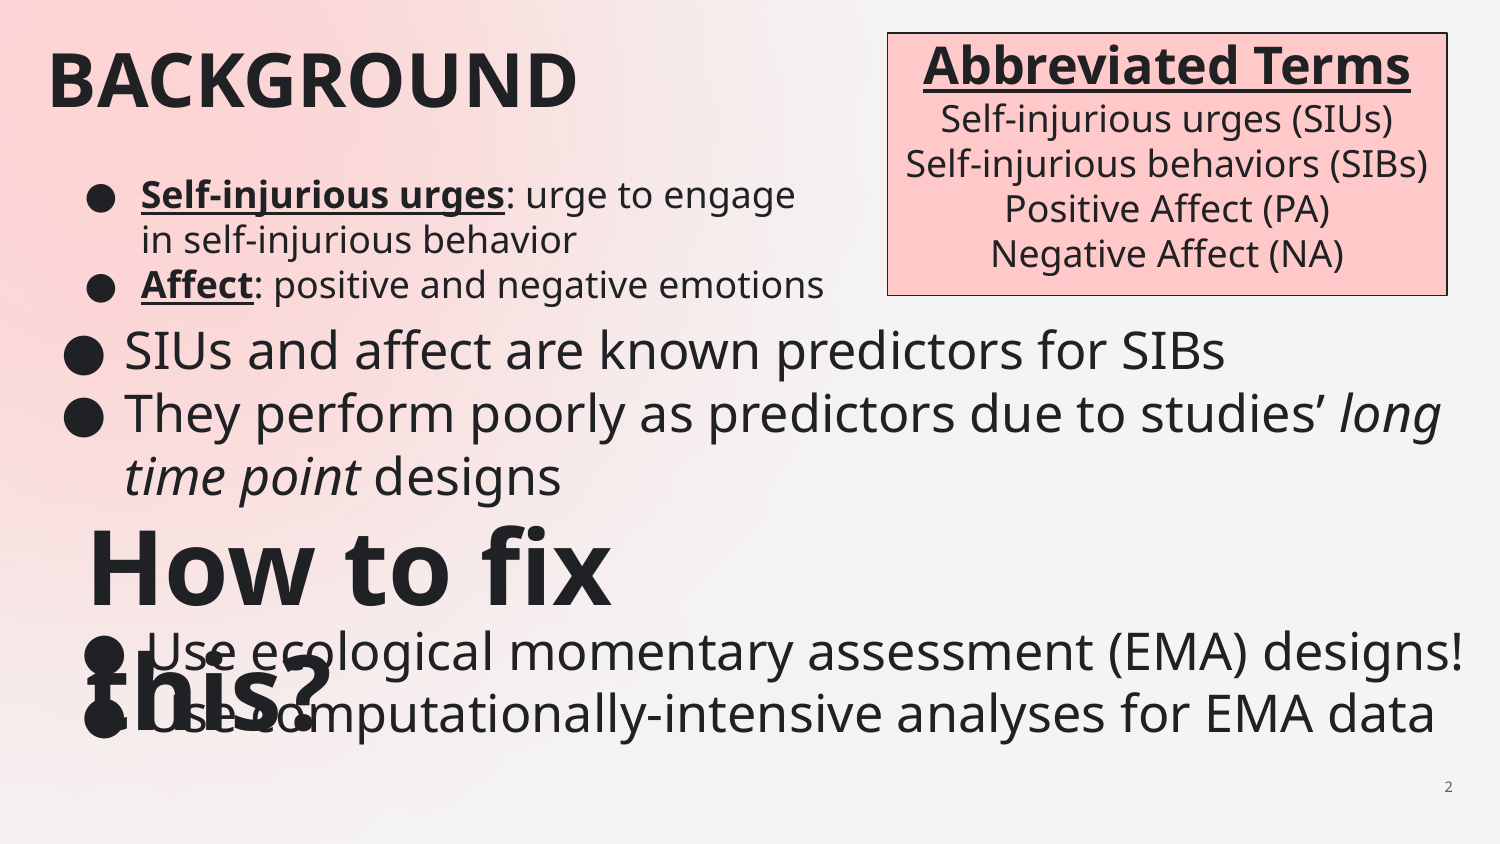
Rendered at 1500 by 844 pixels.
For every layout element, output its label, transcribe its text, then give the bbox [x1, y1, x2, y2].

list Abbreviated Terms Self-injurious urges (SIUs) Self-injurious behaviors (SIBs) Positive Affect (PA) Negative Affect (NA) [887, 32, 1447, 296]
text_box How to fix this? [70, 486, 861, 651]
text_box Self-injurious urges: urge to engage in self-injurious behavior Affect: positive and negative emotions [50, 156, 841, 296]
list Use ecological momentary assessment (EMA) designs! Use computationally-intensive analyses for EMA data [70, 618, 1471, 837]
list SIUs and affect are known predictors for SIBs They perform poorly as predictors due to studies’ long time point designs [49, 255, 1451, 541]
title BACKGROUND [46, 32, 741, 123]
picture [0, 0, 1500, 844]
